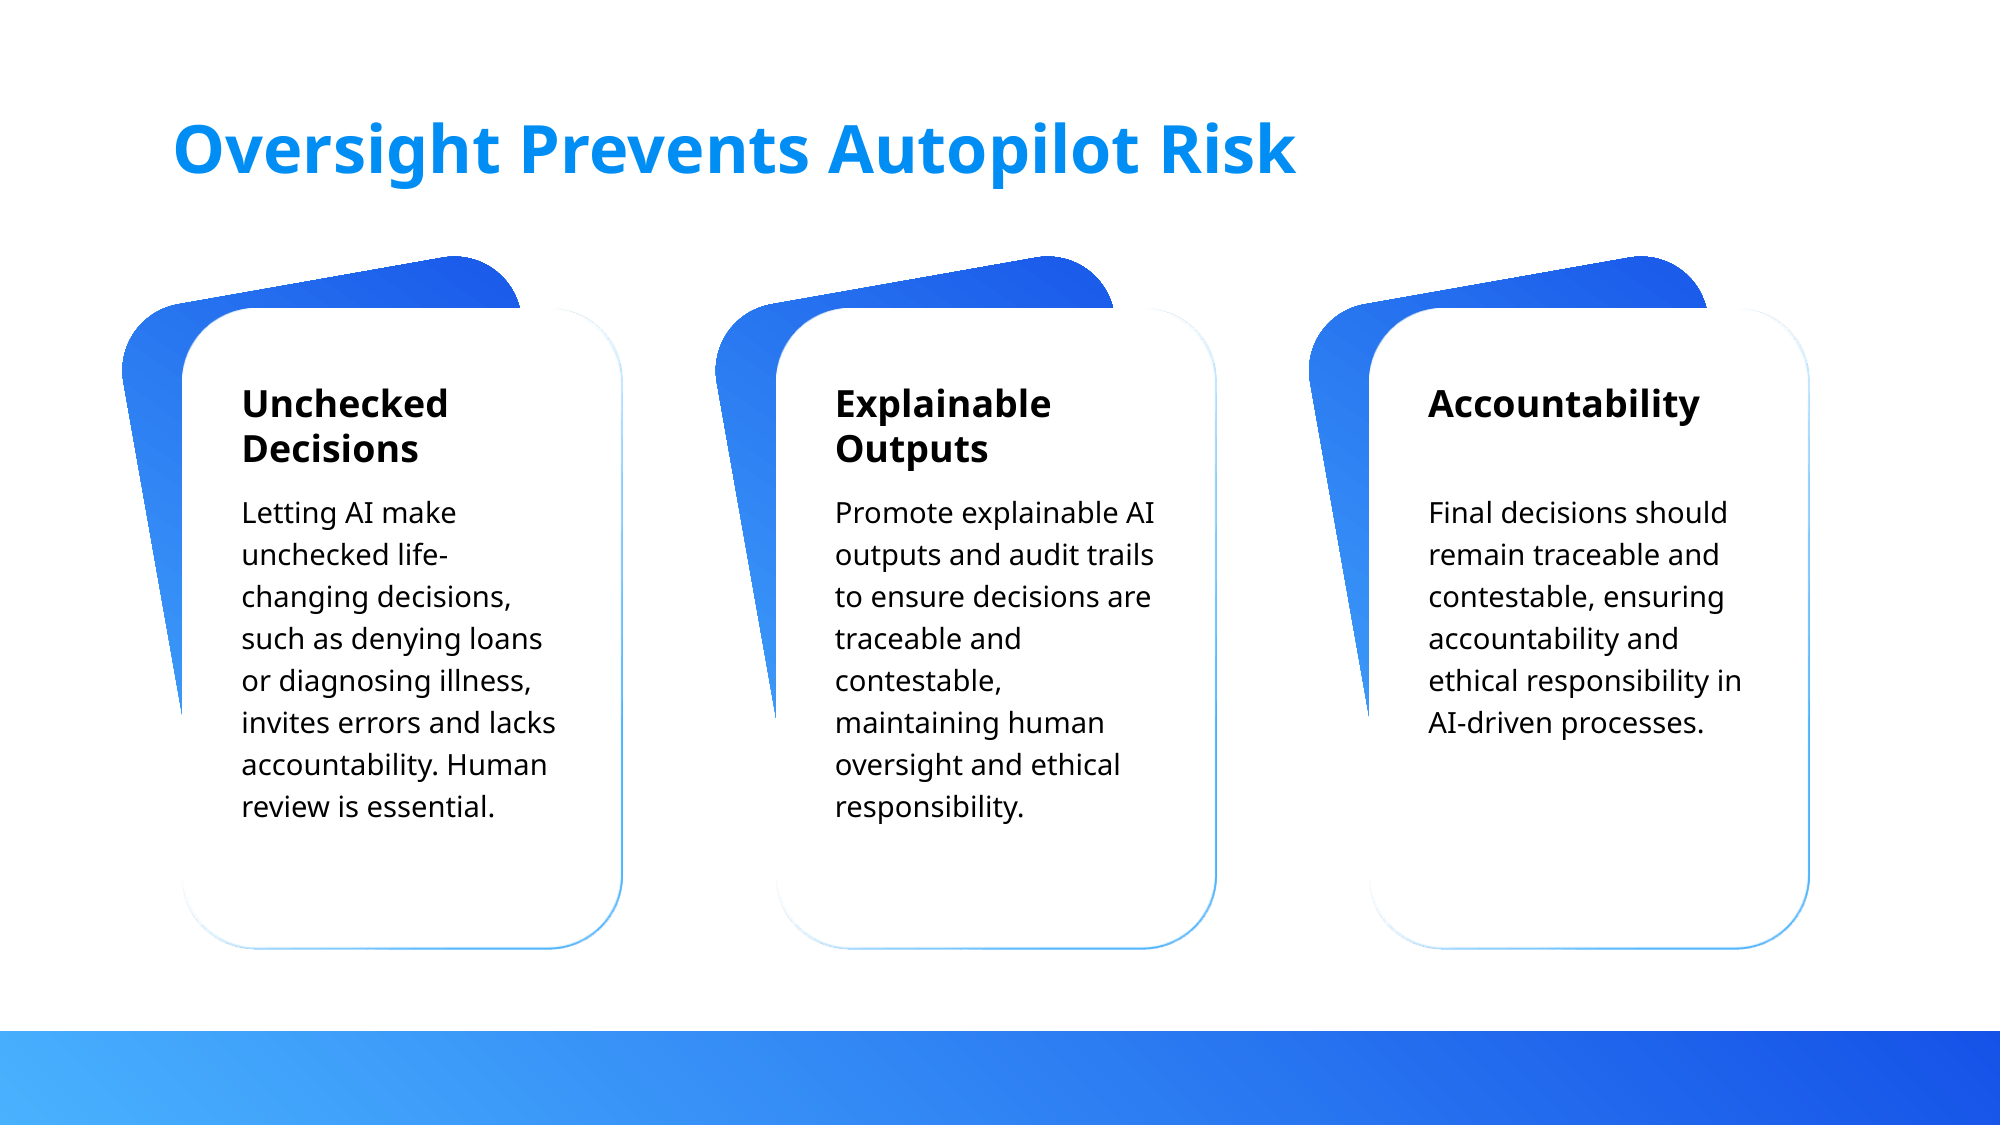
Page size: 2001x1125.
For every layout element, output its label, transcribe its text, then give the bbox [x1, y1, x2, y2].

text_box [705, 246, 1114, 718]
text_box [1298, 246, 1707, 717]
picture [182, 308, 623, 951]
text_box Oversight Prevents Autopilot Risk [157, 98, 1765, 194]
picture [776, 308, 1217, 951]
text_box [111, 246, 520, 715]
picture [1369, 308, 1810, 951]
text_box [0, 1031, 2000, 1125]
